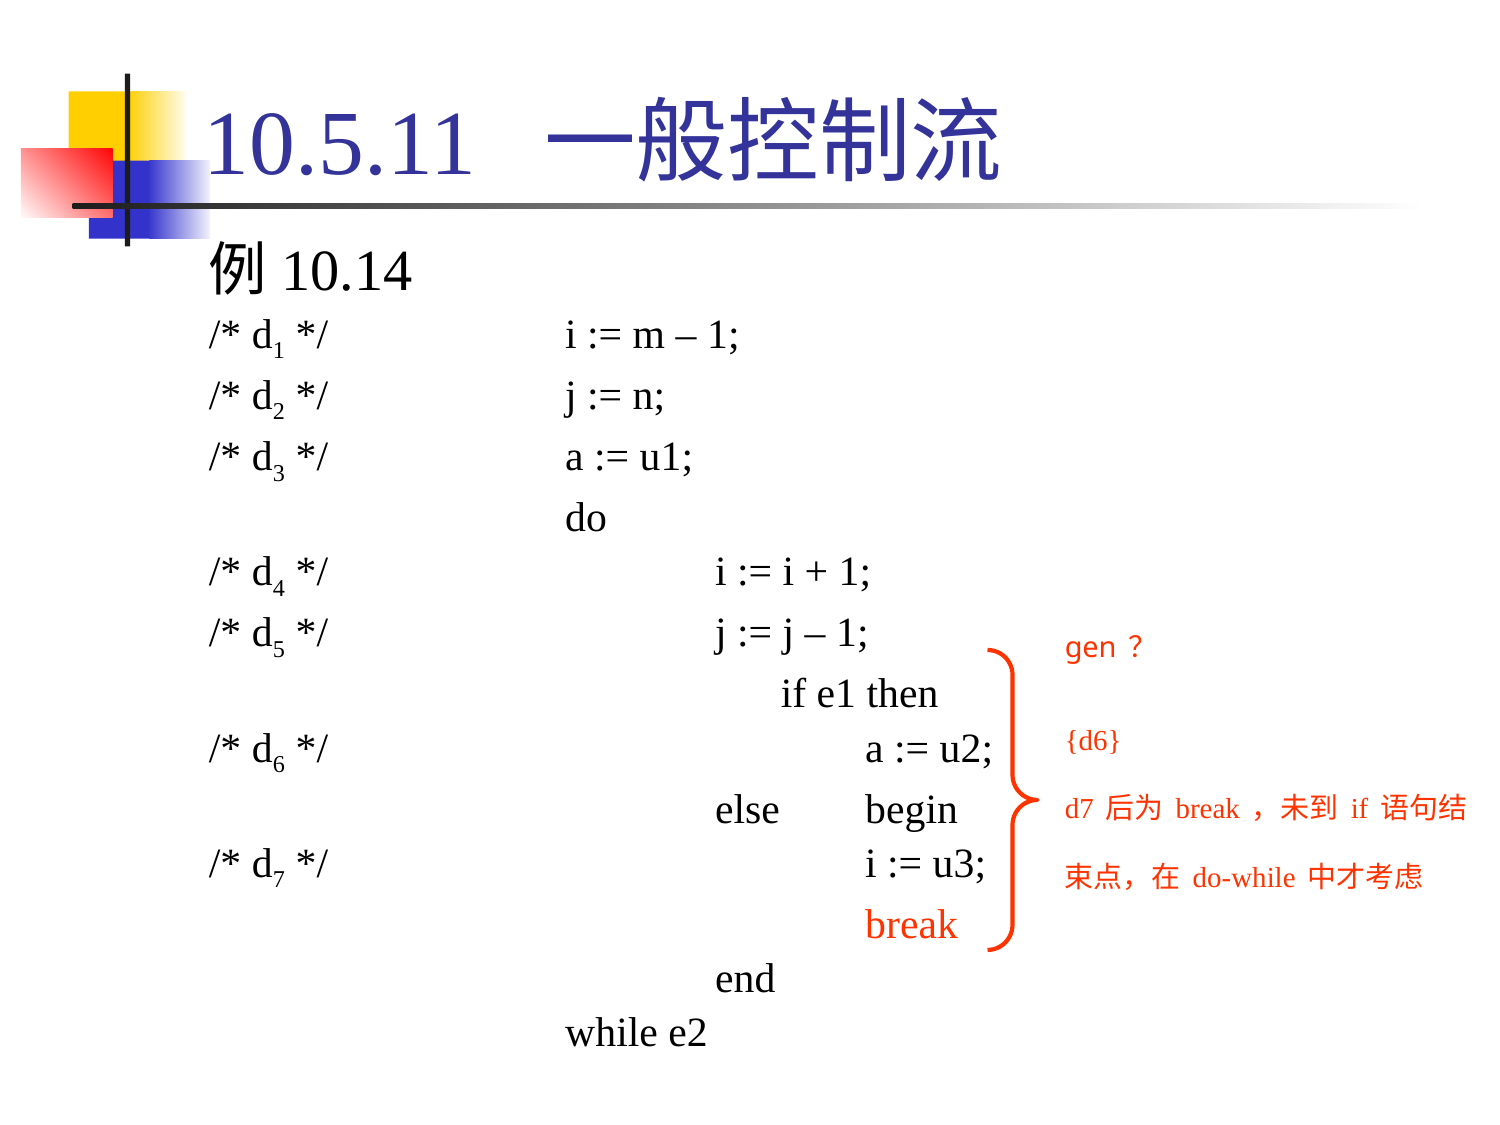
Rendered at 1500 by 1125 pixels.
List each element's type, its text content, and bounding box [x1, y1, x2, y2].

list 例10.14 /* d1 */ i := m – 1; /* d2 */ j := n; /* d3 */ a := u1; do /* d4 */ i := i + 1; /* d5 */ j := j – 1; if e1 then /* d6 */ a := u2; else begin /* d7 */ i := u3; break end while e2 [193, 224, 1469, 1125]
text_box gen？ {d6} d7后为break，未到if语句结束点，在do-while中才考虑 [1049, 587, 1488, 901]
title 10.5.11 一般控制流 [188, 12, 1468, 200]
text_box [987, 649, 1038, 950]
